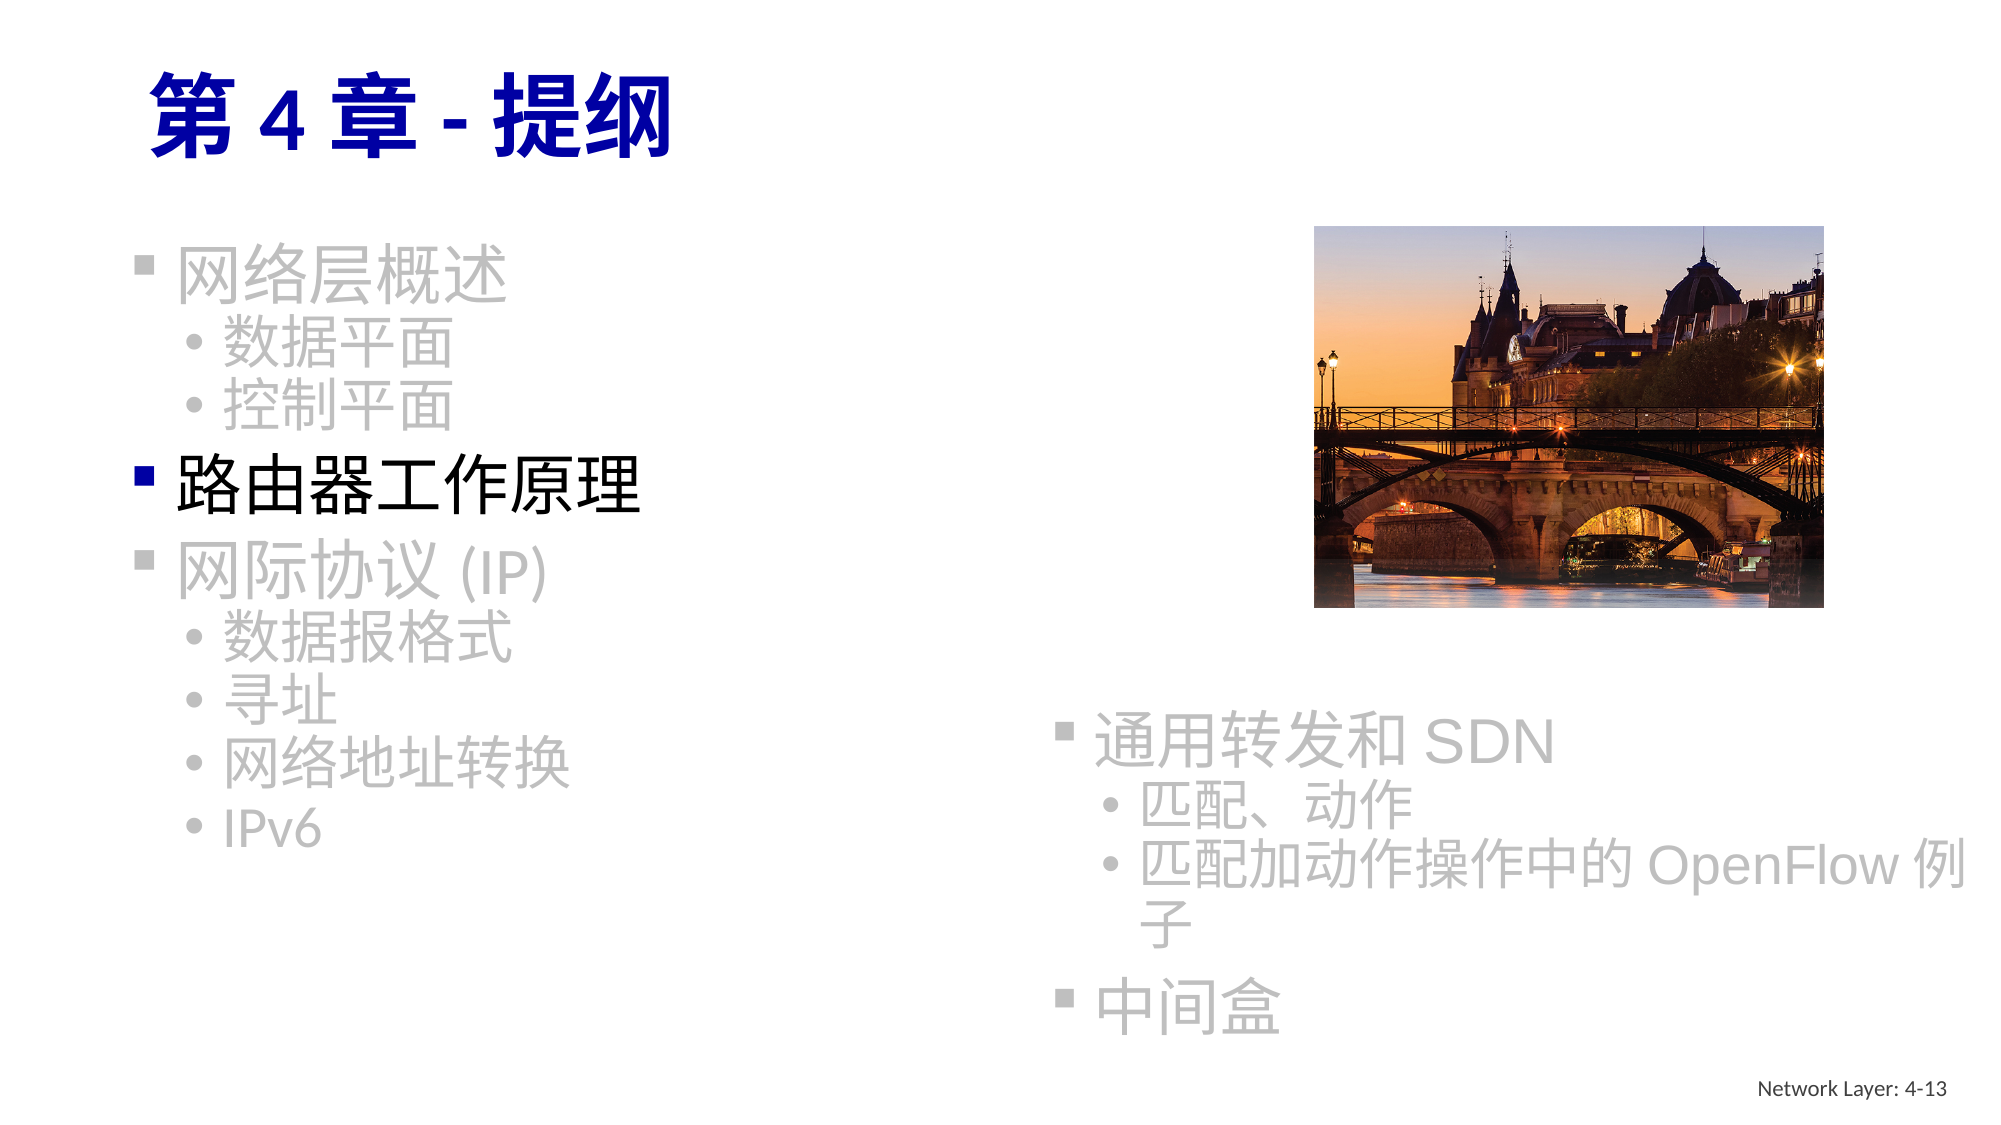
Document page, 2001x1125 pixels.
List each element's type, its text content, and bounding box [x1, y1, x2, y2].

slide_number Network Layer: 4-13 [1512, 1056, 1963, 1117]
text_box 通用转发和SDN 匹配、动作 匹配加动作操作中的OpenFlow例子 中间盒 [1014, 701, 2000, 1055]
picture [1314, 226, 1824, 608]
title 第4章-提纲 [131, 47, 1856, 195]
list 网络层概述 数据平面 控制平面 路由器工作原理 网际协议(IP) 数据报格式 寻址 网络地址转换 IPv6 [93, 234, 1180, 1055]
